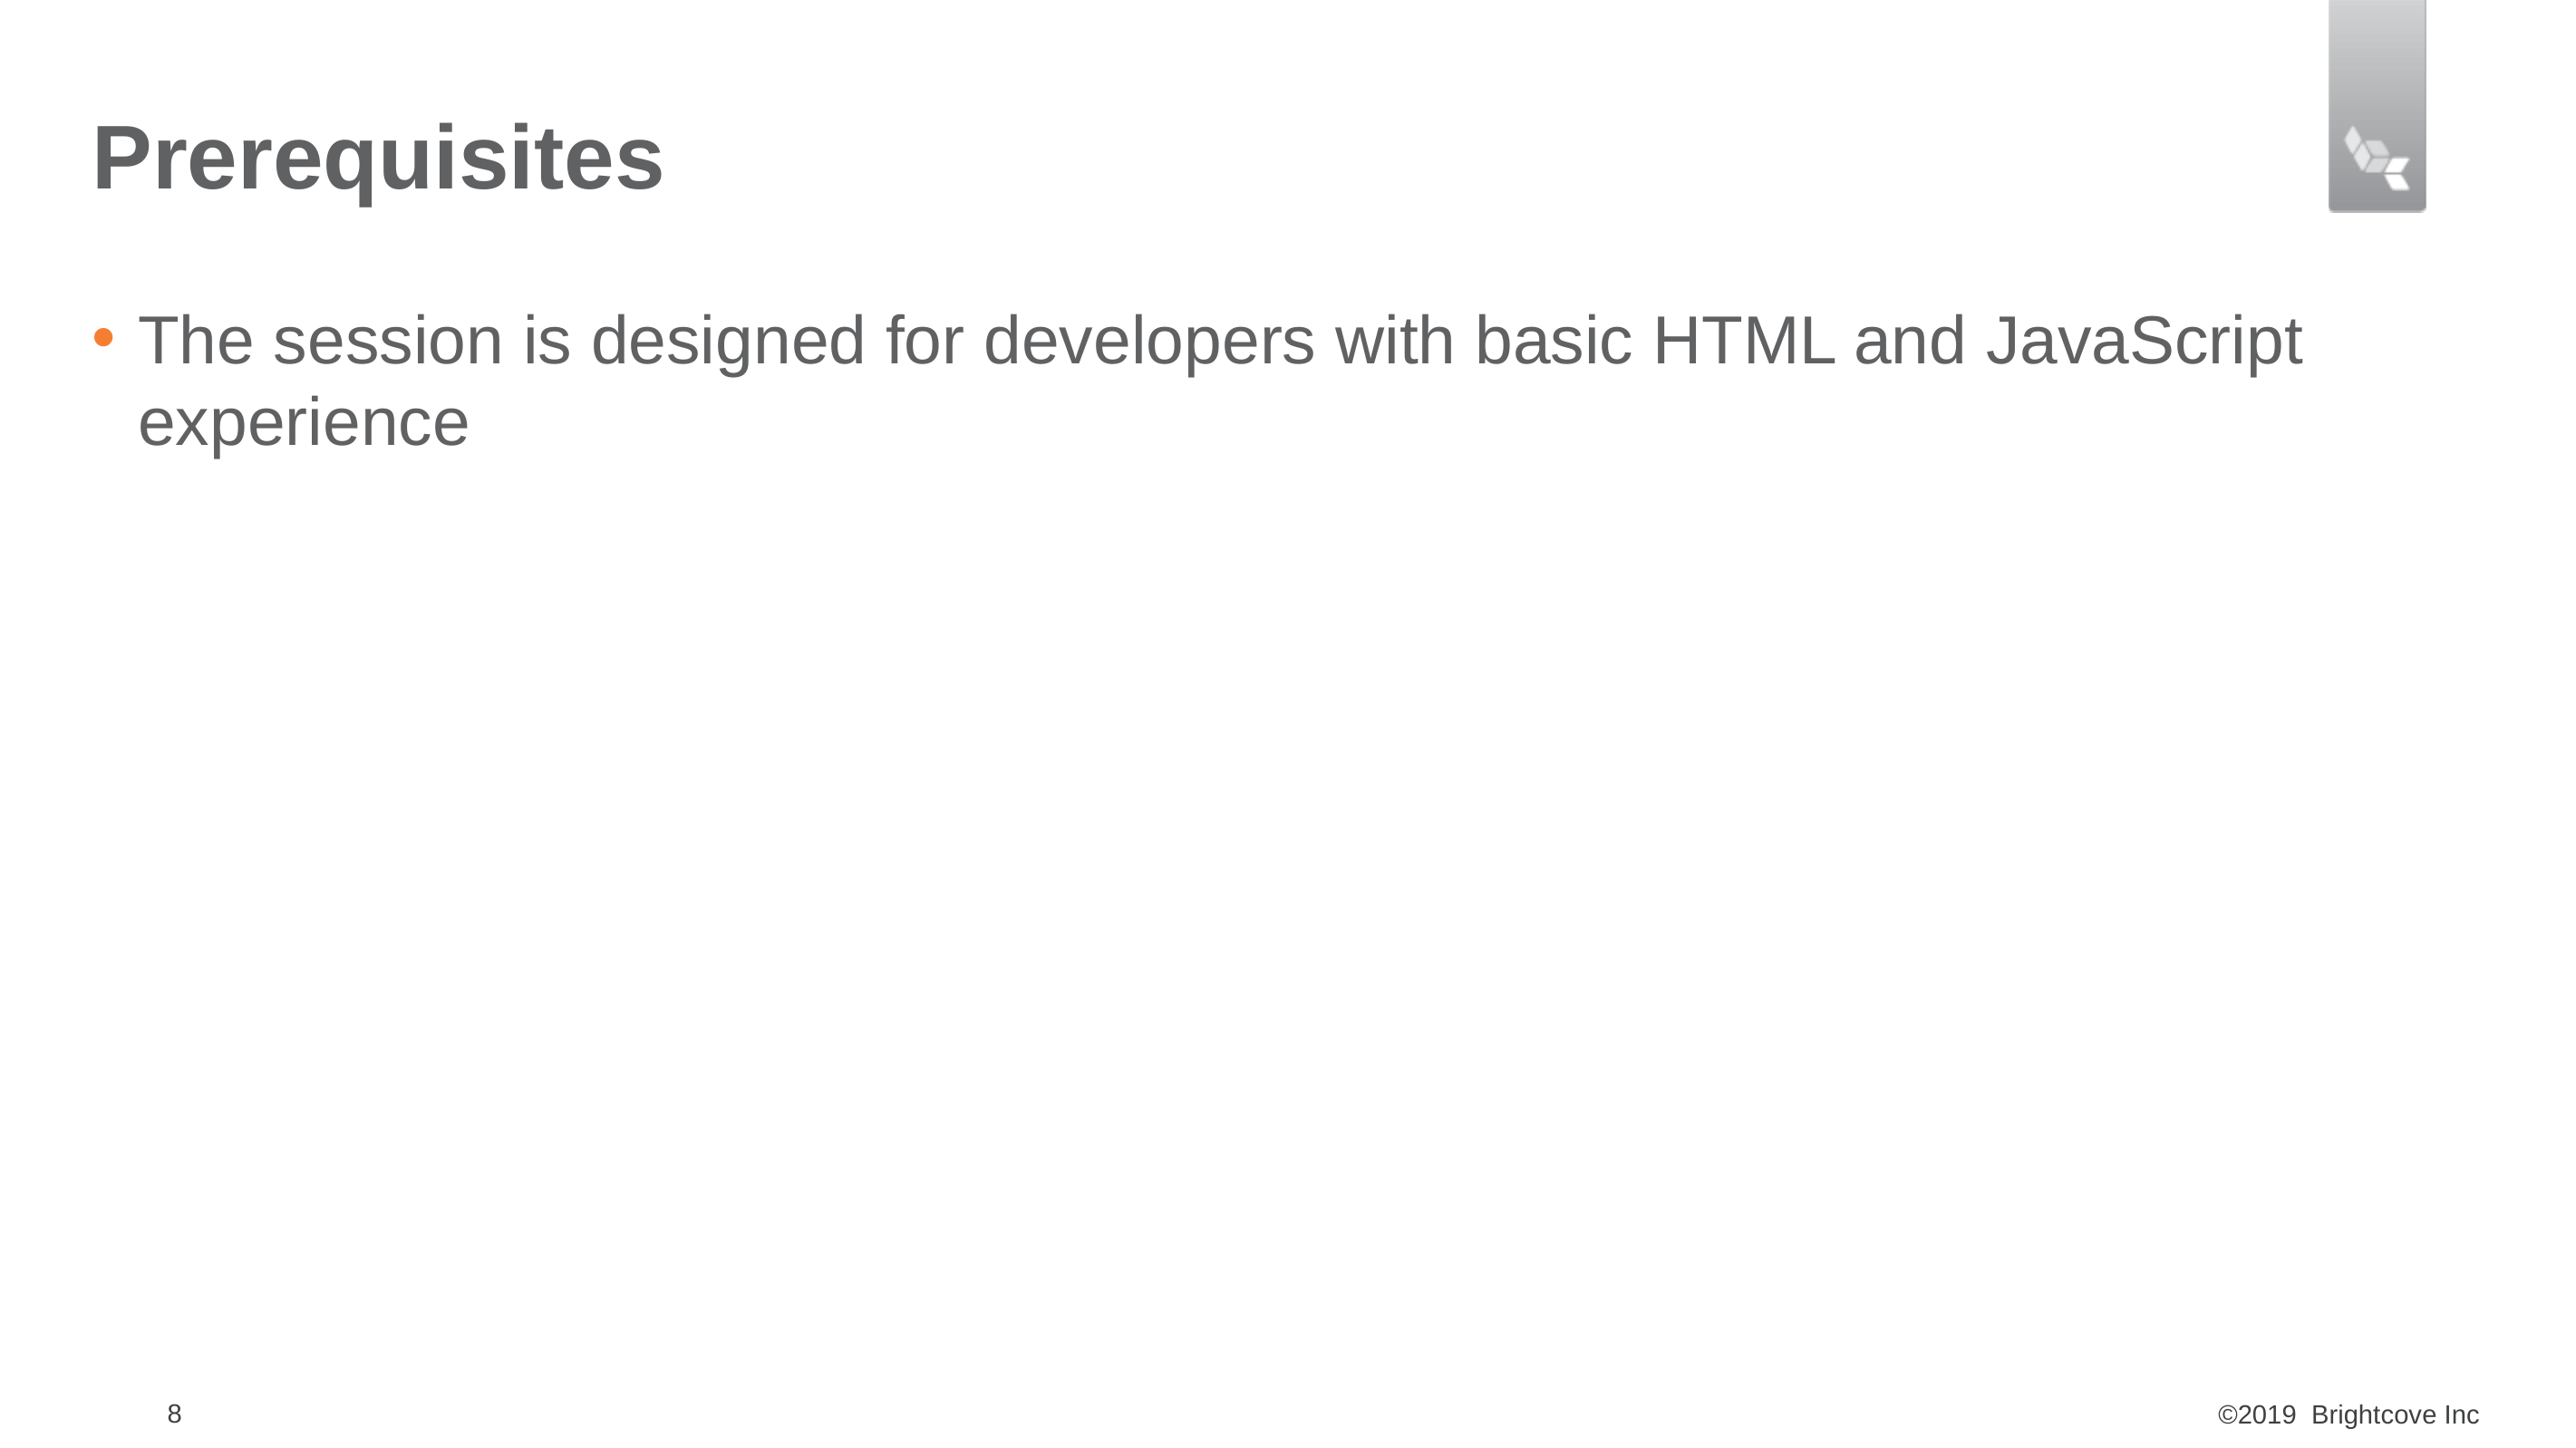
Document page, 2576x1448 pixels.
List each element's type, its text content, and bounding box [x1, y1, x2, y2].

list The session is designed for developers with basic HTML and JavaScript experience [80, 283, 2442, 1303]
slide_number 8 [158, 1390, 189, 1434]
picture [2329, 0, 2428, 213]
title Prerequisites [80, 43, 2271, 261]
